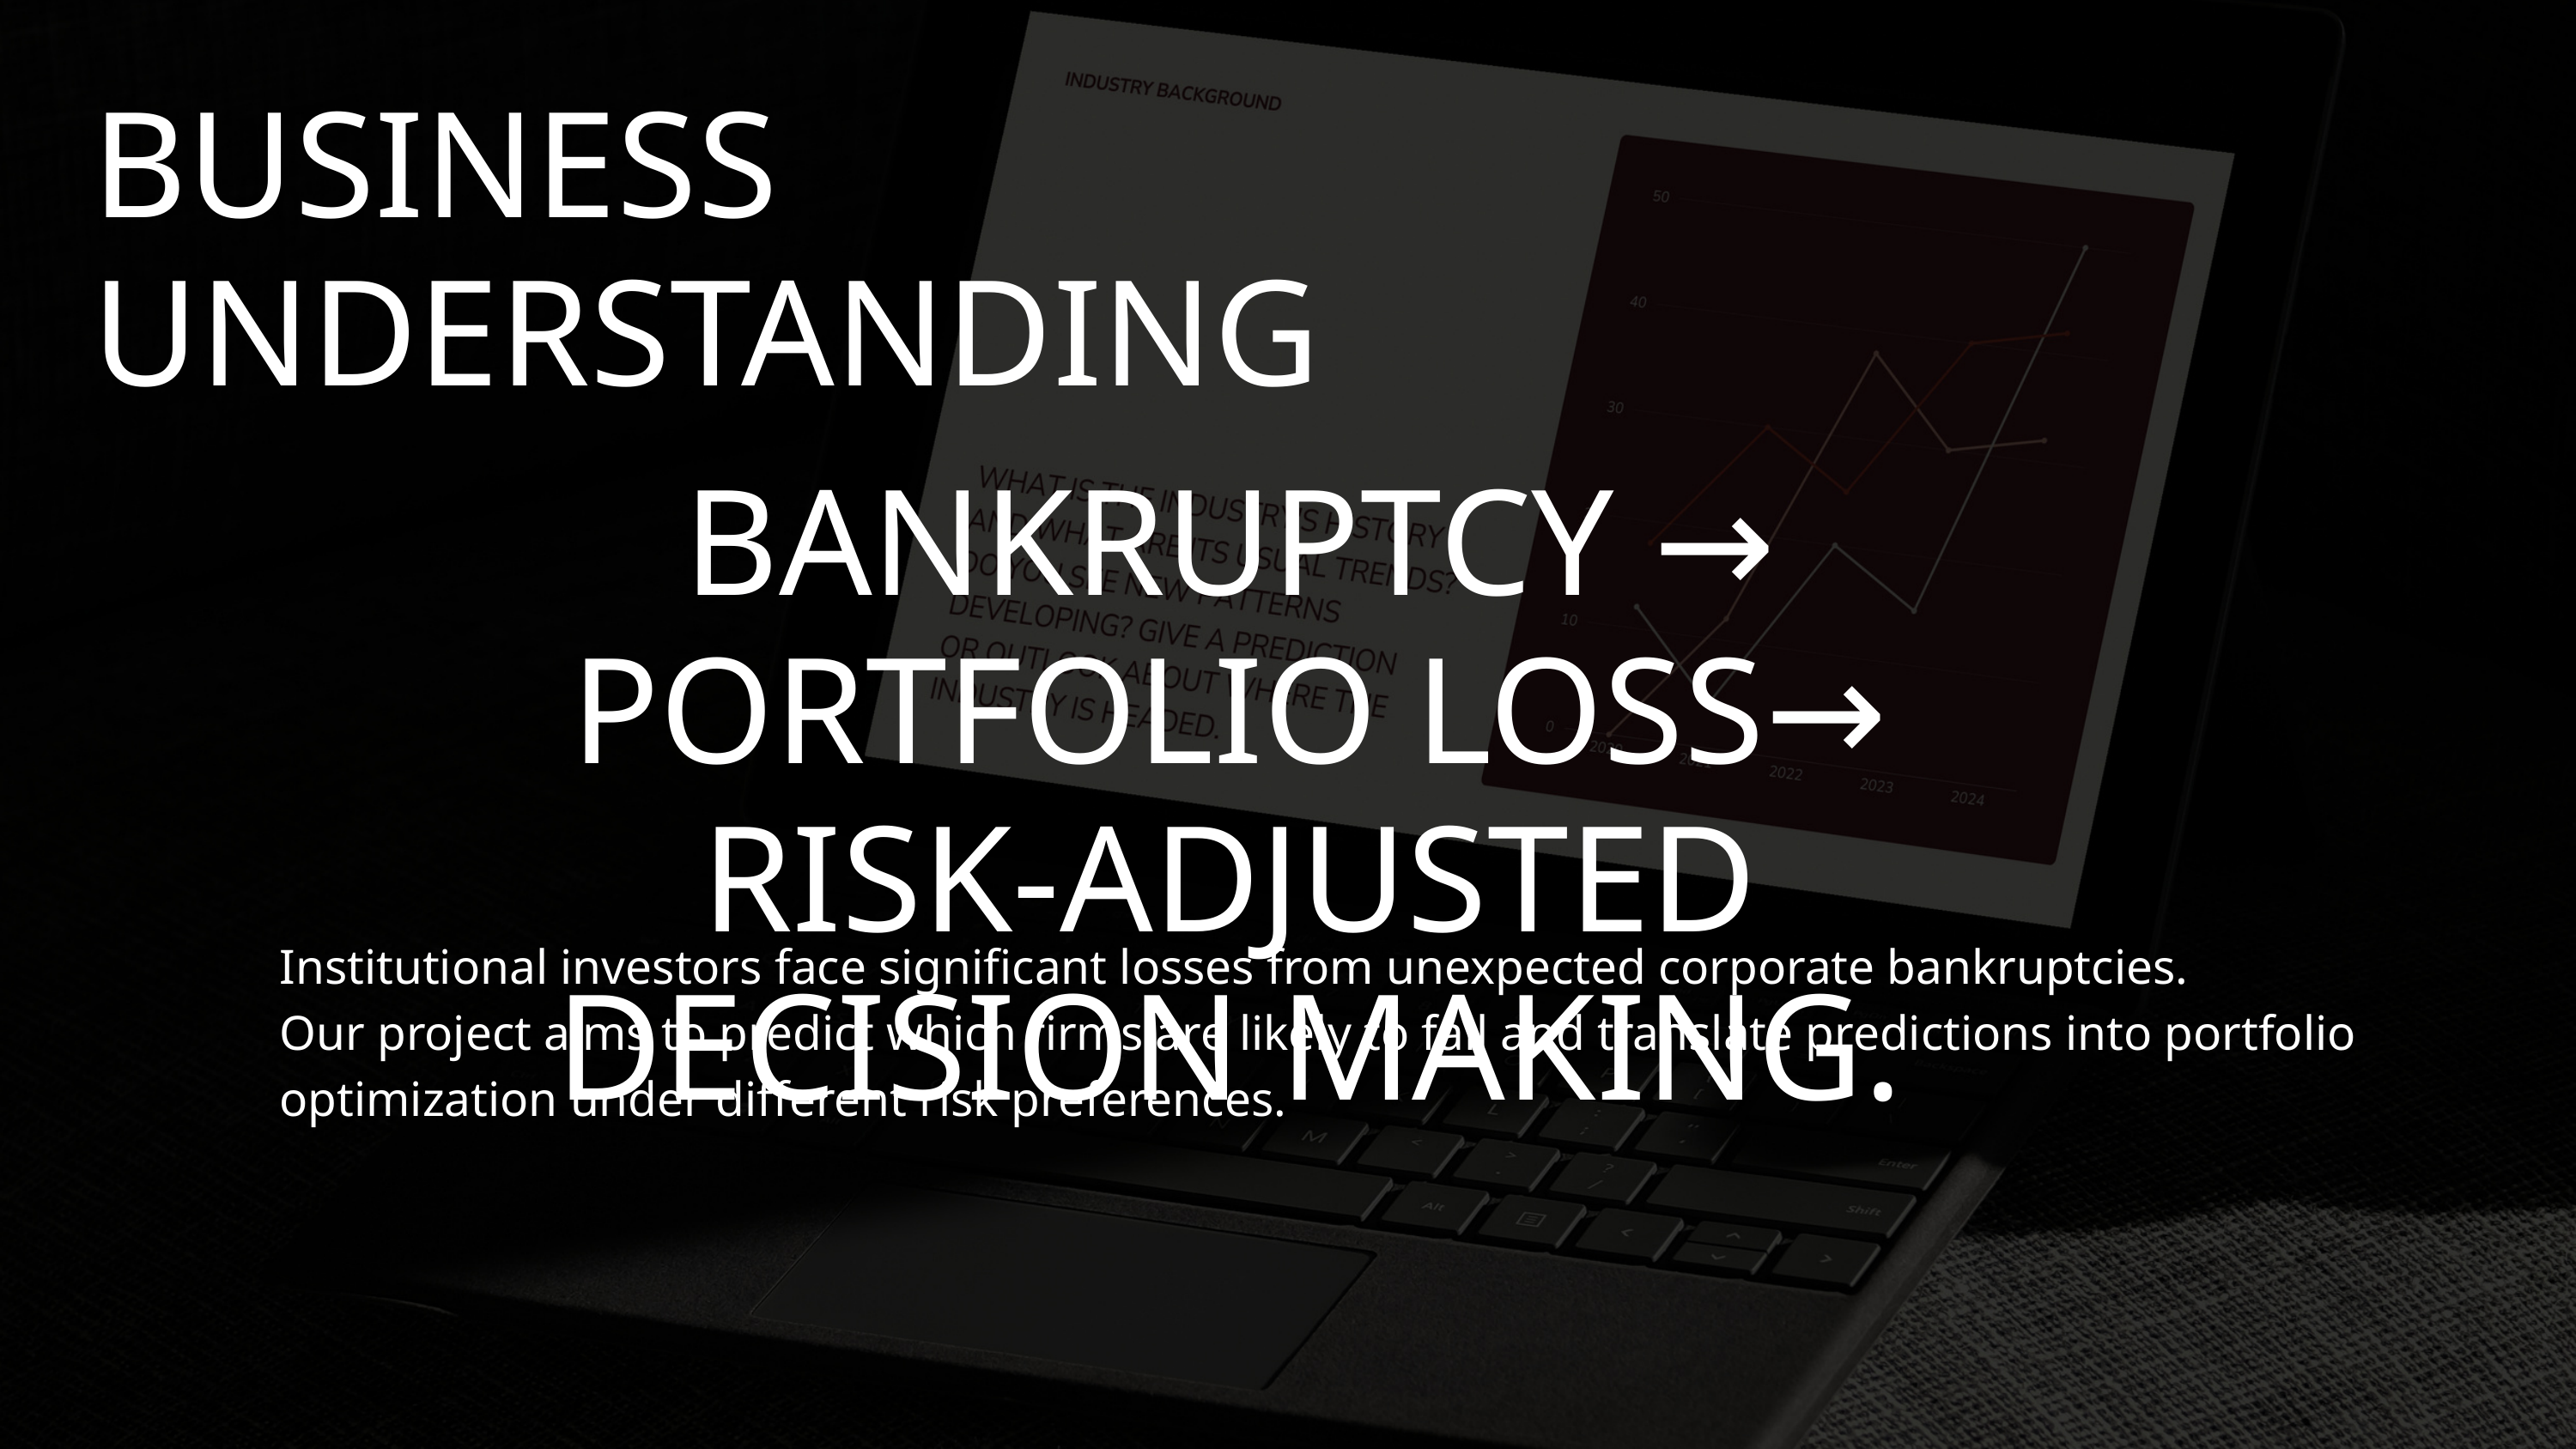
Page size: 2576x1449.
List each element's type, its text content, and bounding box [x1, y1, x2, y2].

text_box Institutional investors face significant losses from unexpected corporate bankruptcies. Our project aims to predict which firms are likely to fail and translate predictions into portfolio optimization under different risk preferences. [2014, 927, 2394, 1126]
text_box Institutional investors face significant losses from unexpected corporate bankruptcies. Our project aims to predict which firms are likely to fail and translate predictions into portfolio optimization under different risk preferences. [279, 927, 445, 1126]
text_box BANKRUPTCY → PORTFOLIO LOSS→ RISK-ADJUSTED DECISION MAKING. [445, 456, 2014, 1130]
text_box BUSINESS UNDERSTANDING [92, 78, 1388, 415]
text_box [0, 0, 2576, 1449]
